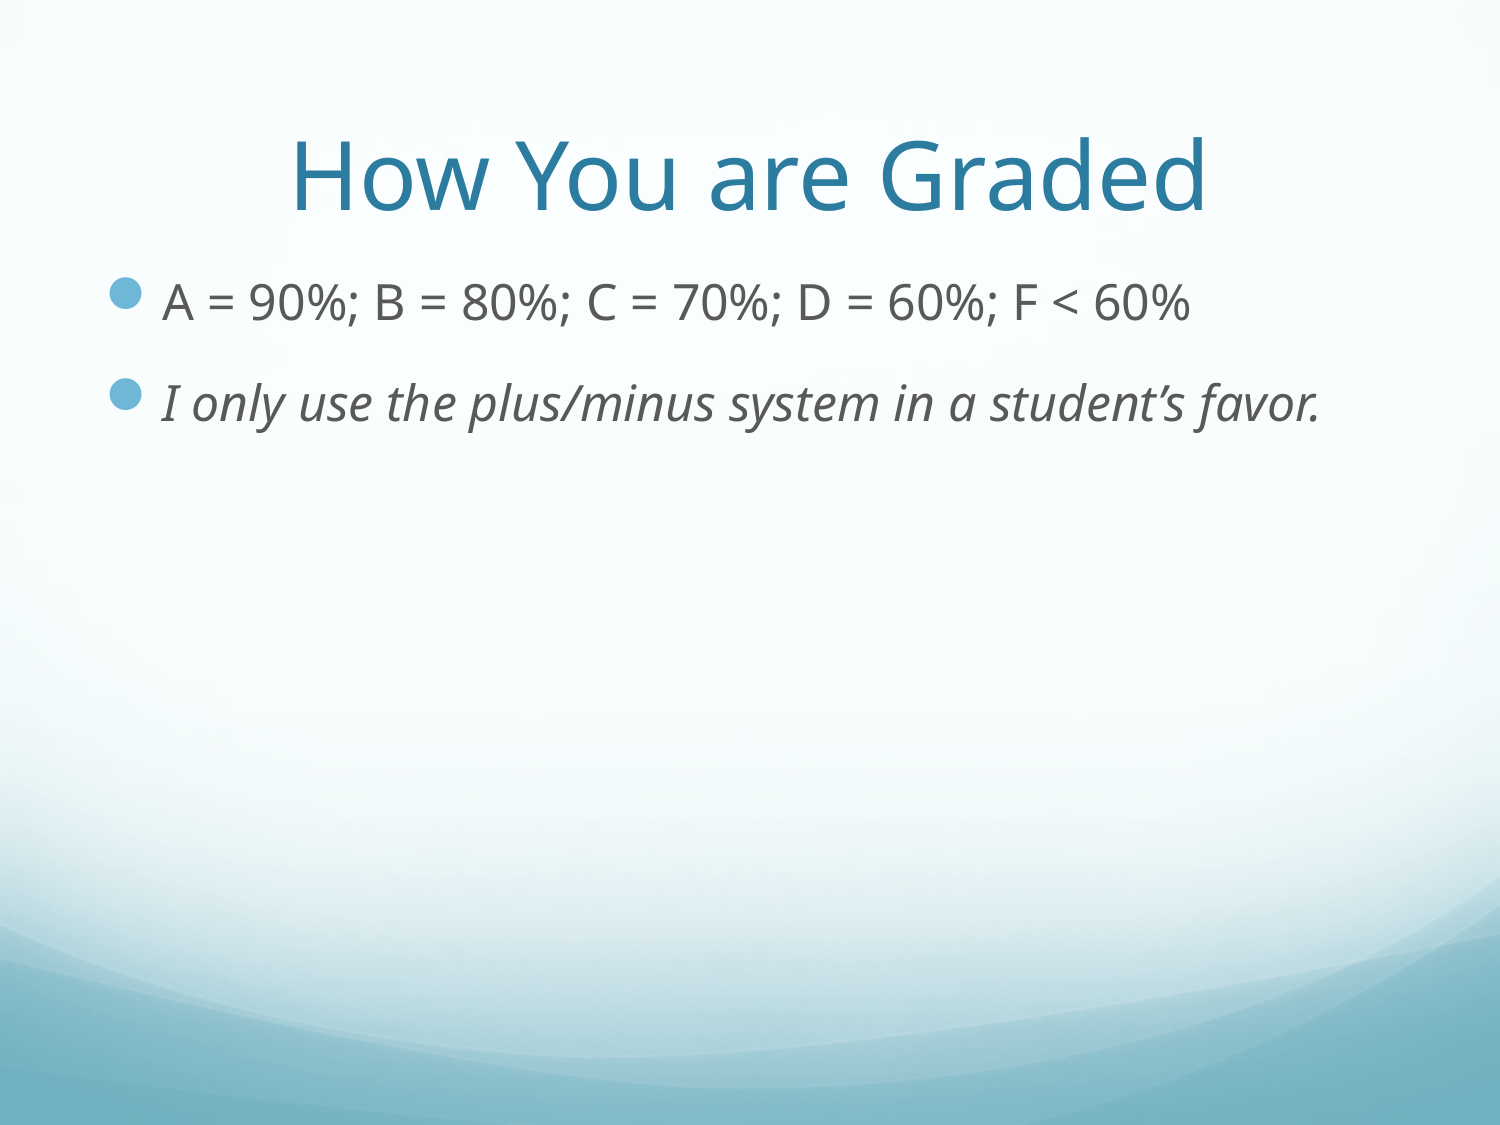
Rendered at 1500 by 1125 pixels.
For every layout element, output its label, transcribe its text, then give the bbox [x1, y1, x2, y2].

title How You are Graded [90, 17, 1410, 237]
list A = 90%; B = 80%; C = 70%; D = 60%; F < 60% I only use the plus/minus system in a student’s favor. [90, 262, 1410, 975]
